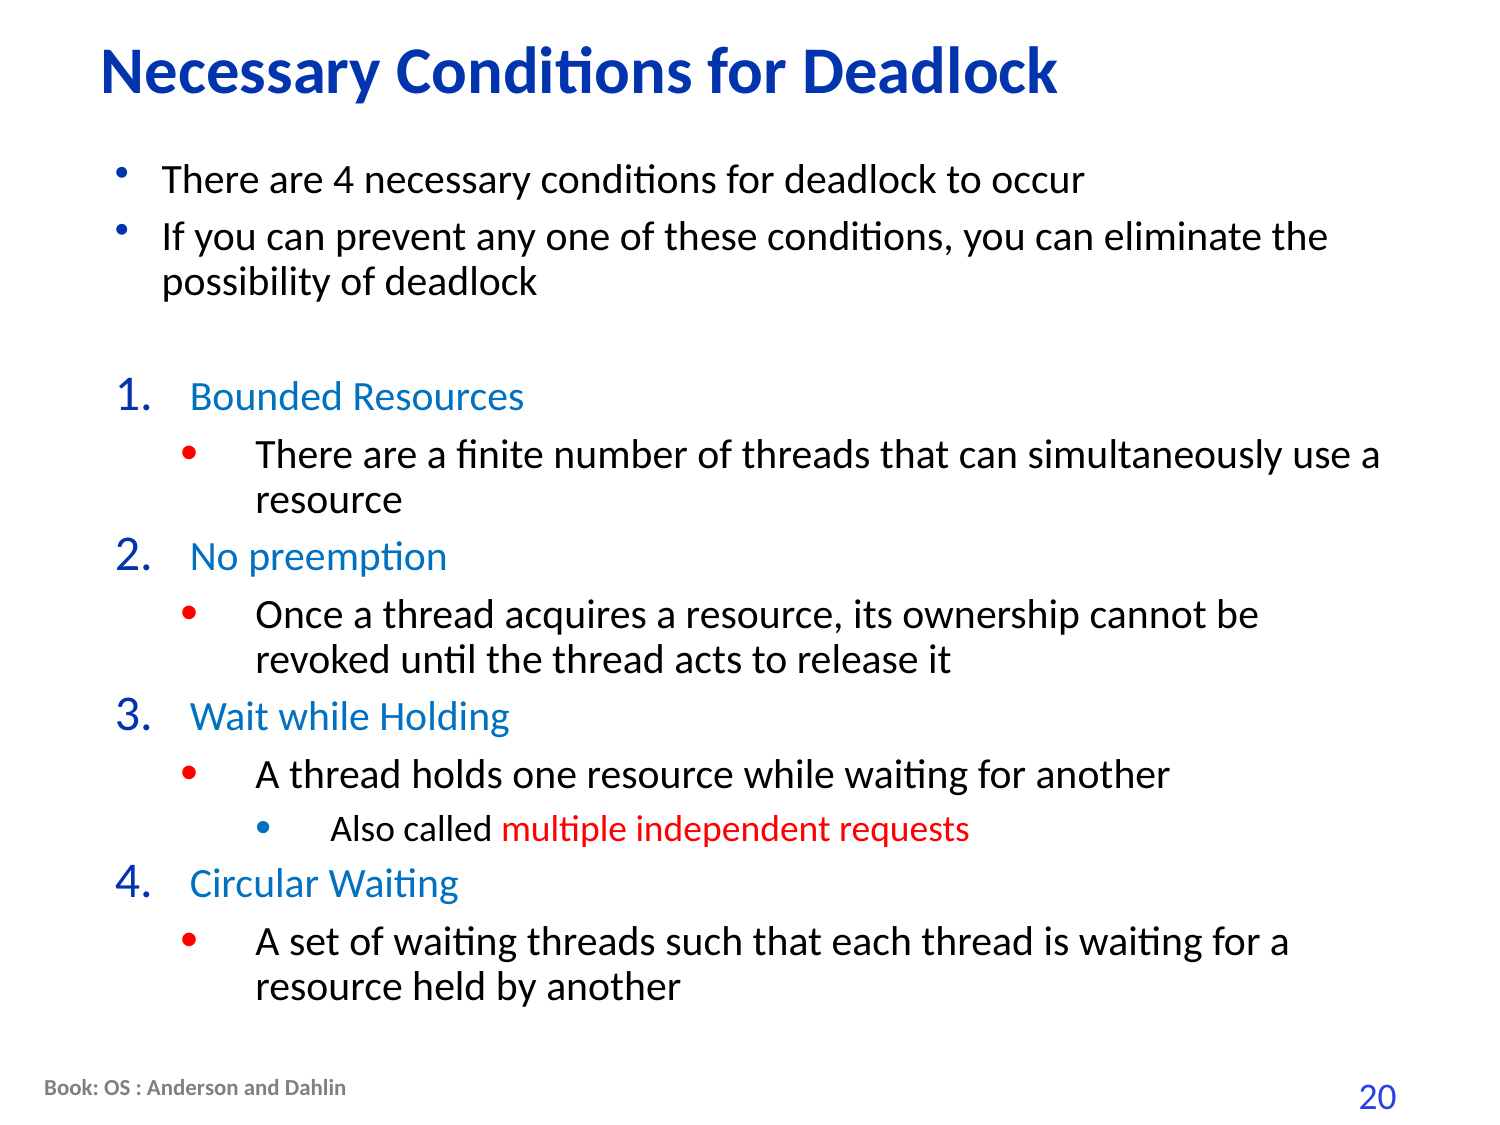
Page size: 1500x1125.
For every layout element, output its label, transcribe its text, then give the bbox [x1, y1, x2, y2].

text_box Book: OS : Anderson and Dahlin [29, 1065, 705, 1125]
list There are 4 necessary conditions for deadlock to occur If you can prevent any one of these conditions, you can eliminate the possibility of deadlock Bounded Resources There are a finite number of threads that can simultaneously use a resource No preemption Once a thread acquires a resource, its ownership cannot be revoked until the thread acts to release it Wait while Holding A thread holds one resource while waiting for another Also called multiple independent requests Circular Waiting A set of waiting threads such that each thread is waiting for a resource held by another [99, 149, 1400, 1059]
title Necessary Conditions for Deadlock [85, 28, 1261, 117]
